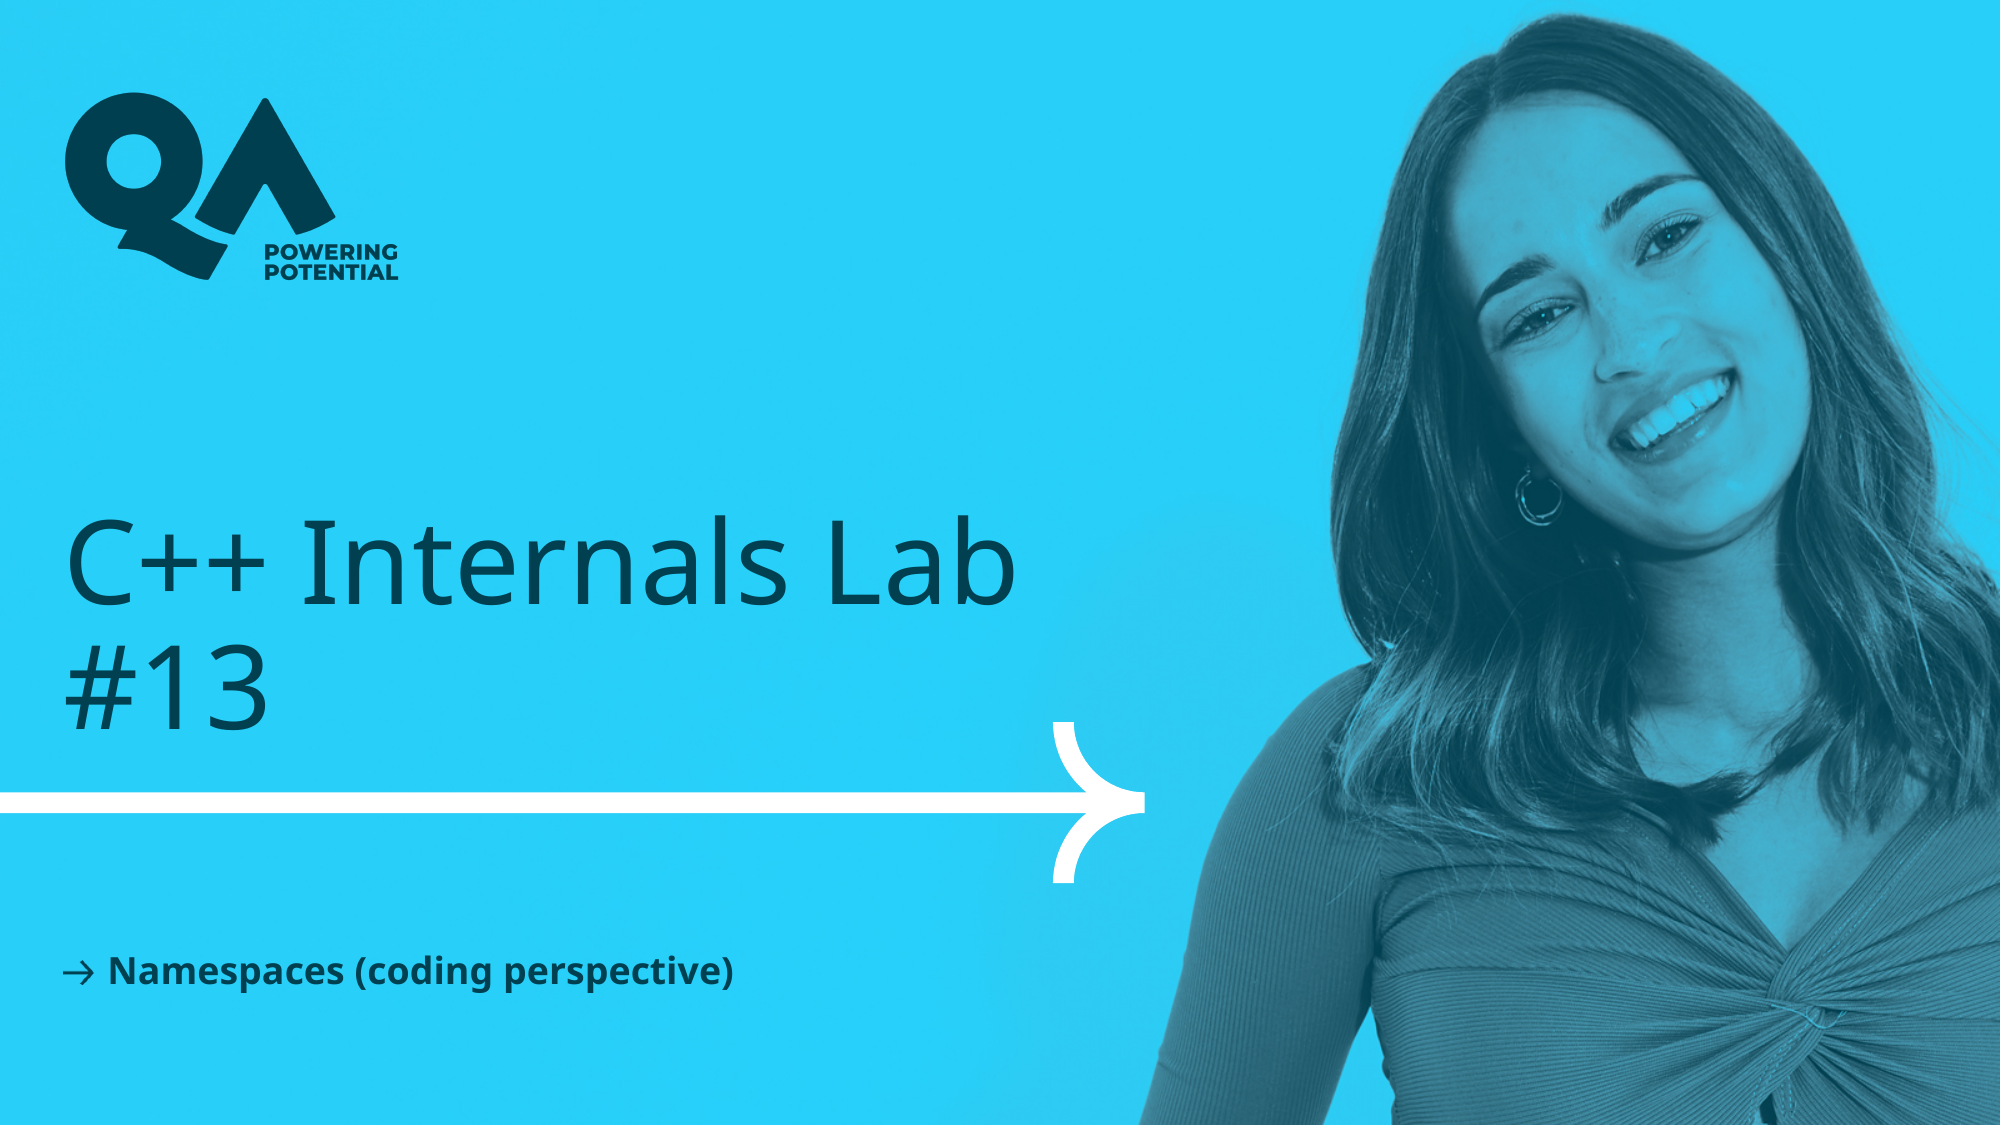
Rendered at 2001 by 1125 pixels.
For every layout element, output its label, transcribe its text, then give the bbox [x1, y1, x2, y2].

title C++ Internals Lab #13 [63, 379, 1123, 753]
picture [0, 0, 2000, 1125]
list Namespaces (coding perspective) [63, 946, 987, 1063]
